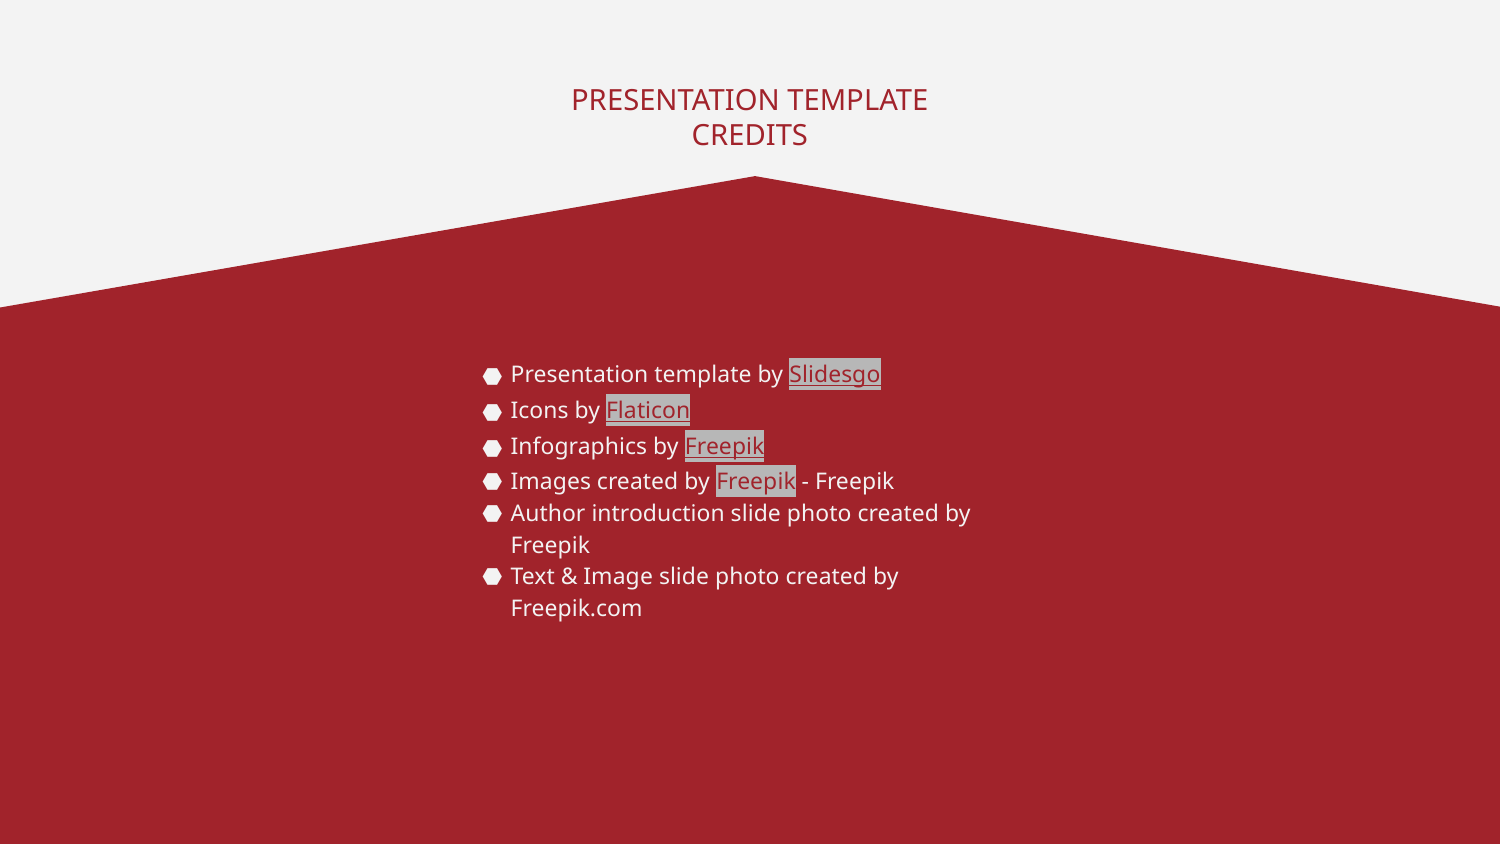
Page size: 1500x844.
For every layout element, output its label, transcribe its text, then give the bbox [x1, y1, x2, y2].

list Presentation template by Slidesgo Icons by Flaticon Infographics by Freepik Images created by Freepik - Freepik Author introduction slide photo created by Freepik Text & Image slide photo created by Freepik.com [456, 350, 1044, 593]
title PRESENTATION TEMPLATE CREDITS [505, 66, 995, 180]
